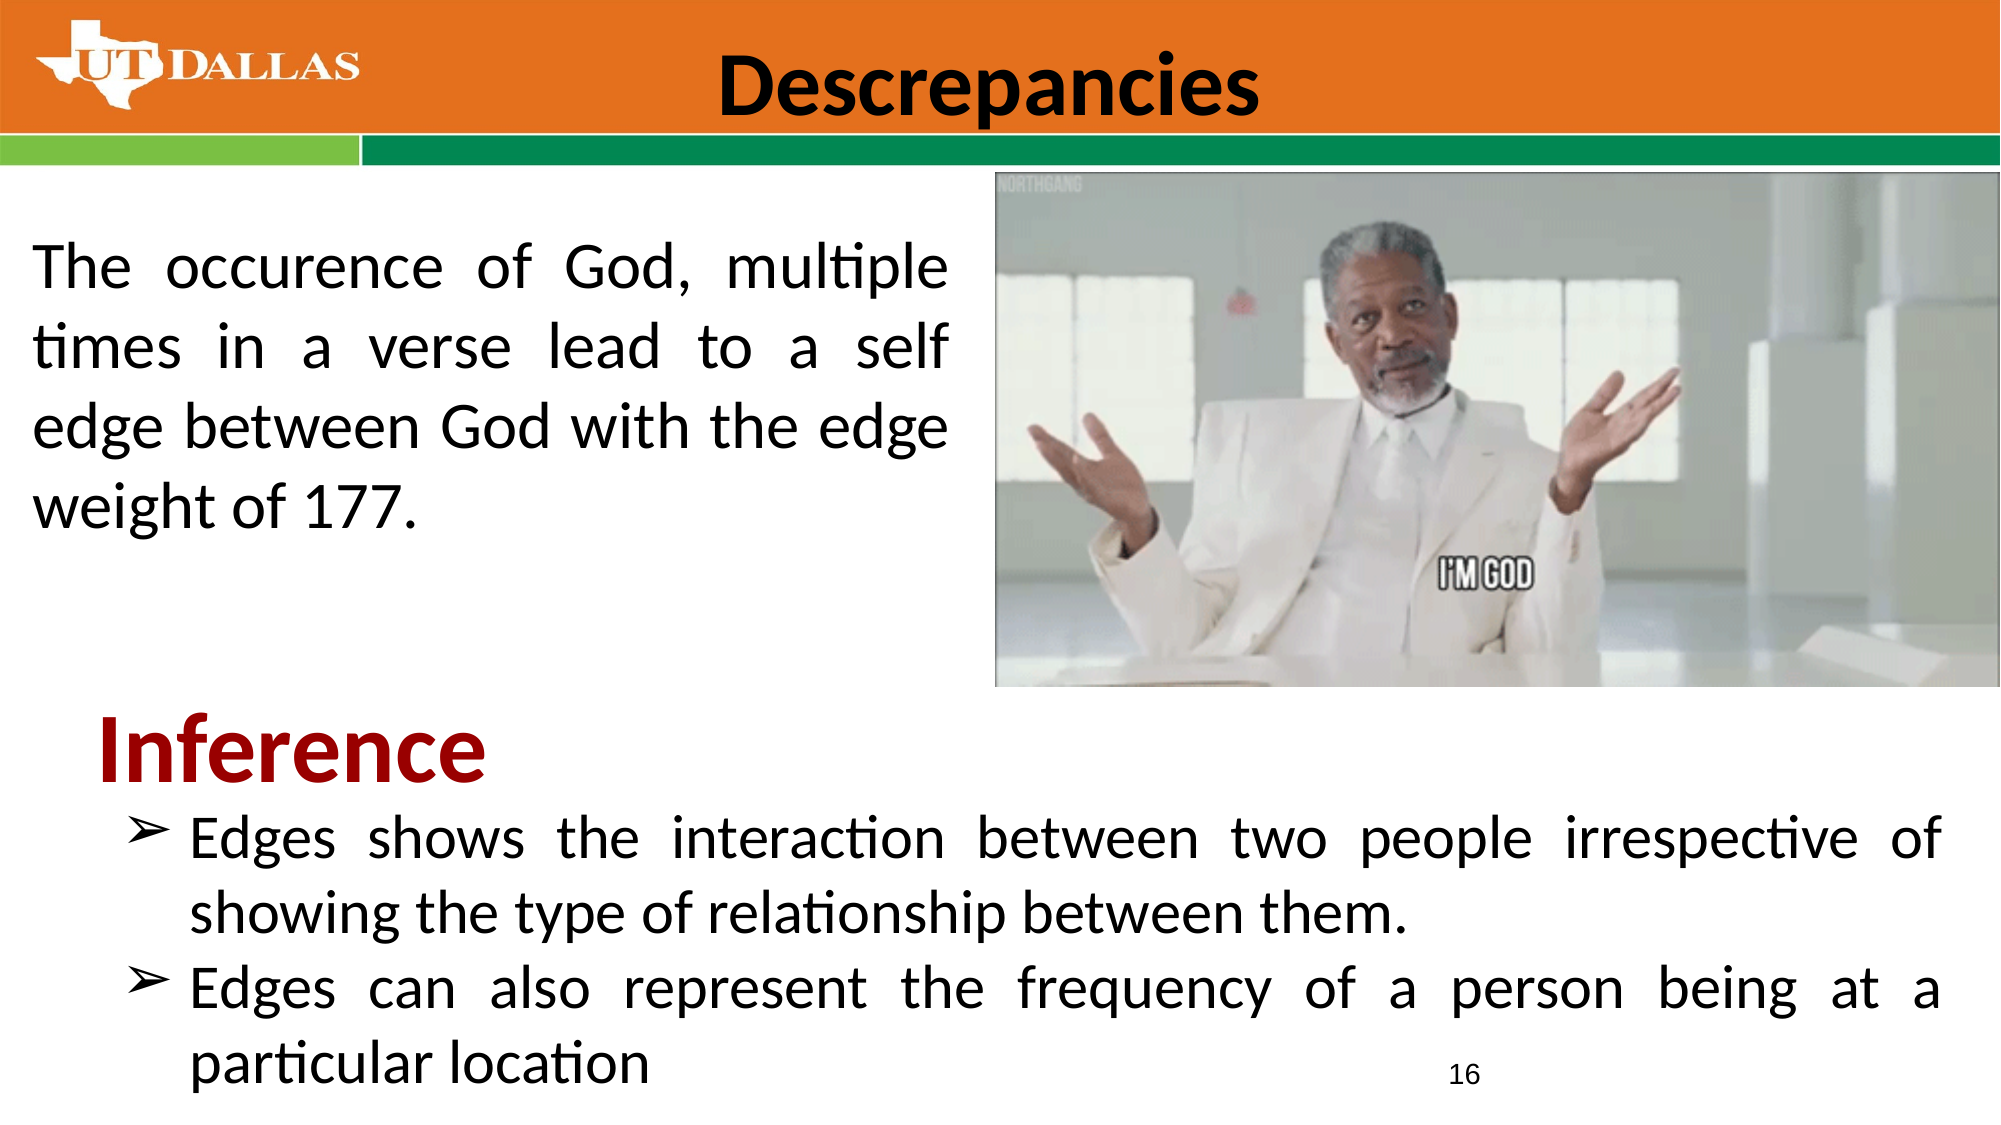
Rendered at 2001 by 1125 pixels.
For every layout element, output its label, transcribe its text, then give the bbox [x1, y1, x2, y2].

slide_number ‹#› [1433, 1078, 1900, 1103]
text_box Inference [81, 667, 580, 788]
picture [0, 0, 2000, 1125]
list The occurence of God, multiple times in a verse lead to a self edge between God with the edge weight of 177. [17, 207, 966, 668]
title Descrepancies [99, 0, 1900, 173]
text_box Edges shows the interaction between two people irrespective of showing the type of relationship between them. Edges can also represent the frequency of a person being at a particular location [99, 781, 1960, 1078]
